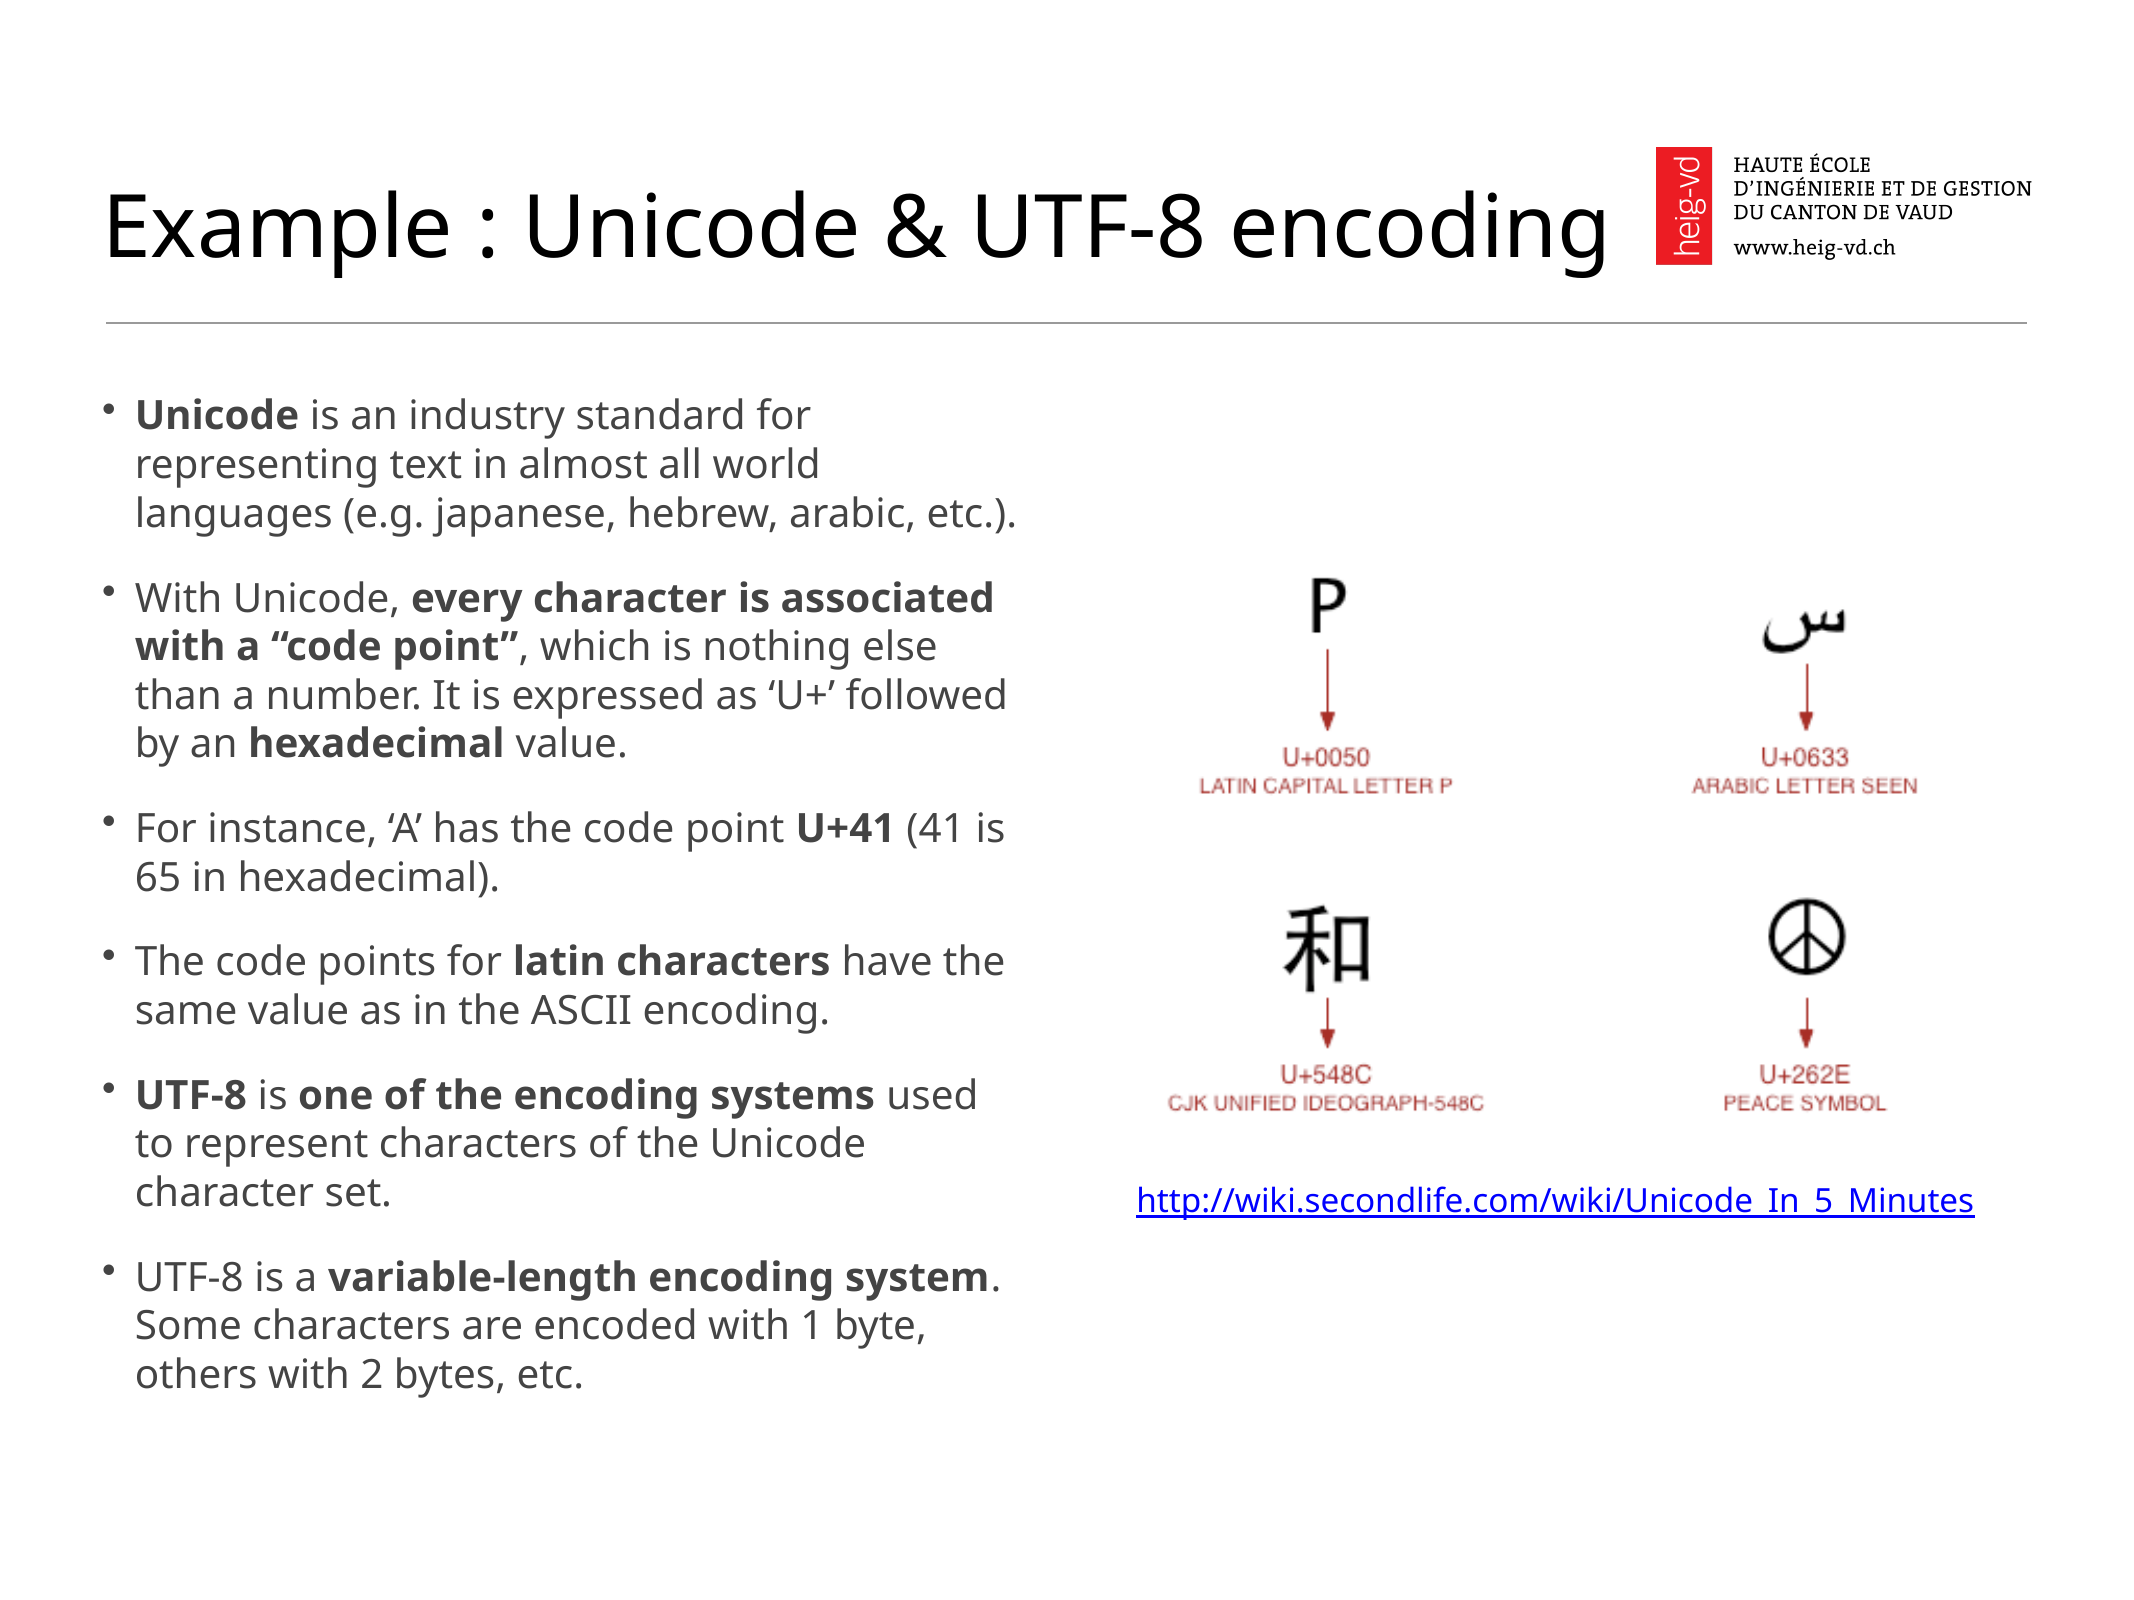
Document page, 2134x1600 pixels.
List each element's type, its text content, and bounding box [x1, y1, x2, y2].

text_box http://wiki.secondlife.com/wiki/Unicode_In_5_Minutes [1128, 1186, 1984, 1234]
list Unicode is an industry standard for representing text in almost all world languages (e.g. japanese, hebrew, arabic, etc.). With Unicode, every character is associated with a “code point”, which is nothing else than a number. It is expressed as ‘U+’ followed by an hexadecimal value. For instance, ‘A’ has the code point U+41 (41 is 65 in hexadecimal). The code points for latin characters have the same value as in the ASCII encoding. UTF-8 is one of the encoding systems used to represent characters of the Unicode character set. UTF-8 is a variable-length encoding system. Some characters are encoded with 1 byte, others with 2 bytes, etc. [93, 380, 1030, 1459]
picture [1055, 512, 2057, 1180]
title Example : Unicode & UTF-8 encoding [93, 53, 2041, 284]
